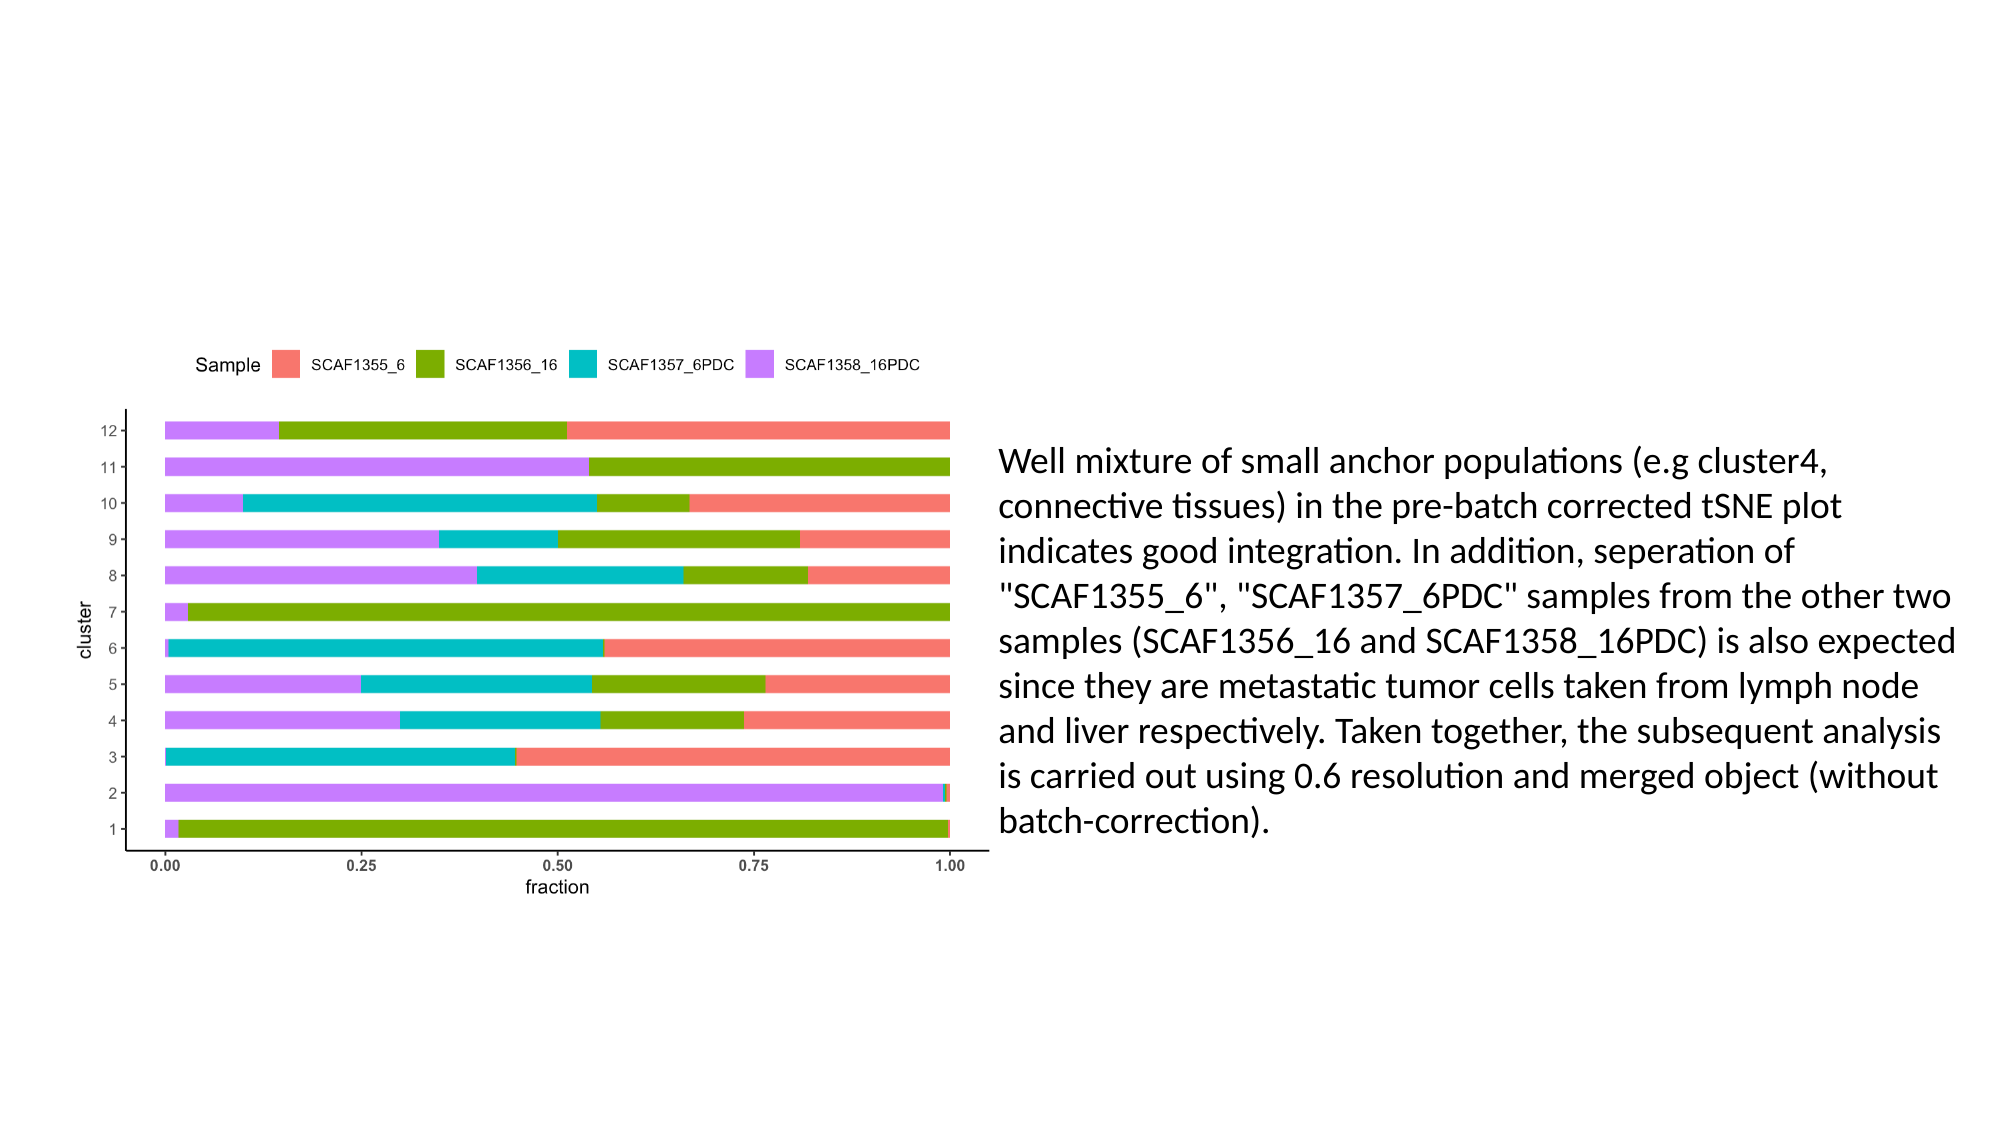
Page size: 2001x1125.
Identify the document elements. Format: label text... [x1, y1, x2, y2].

text_box Well mixture of small anchor populations (e.g cluster4, connective tissues) in the pre-batch corrected tSNE plot indicates good integration. In addition, seperation of "SCAF1355_6", "SCAF1357_6PDC" samples from the other two samples (SCAF1356_16 and SCAF1358_16PDC) is also expected since they are metastatic tumor cells taken from lymph node and liver respectively. Taken together, the subsequent analysis is carried out using 0.6 resolution and merged object (without batch-correction). [1000, 428, 1984, 849]
picture [67, 336, 1000, 904]
